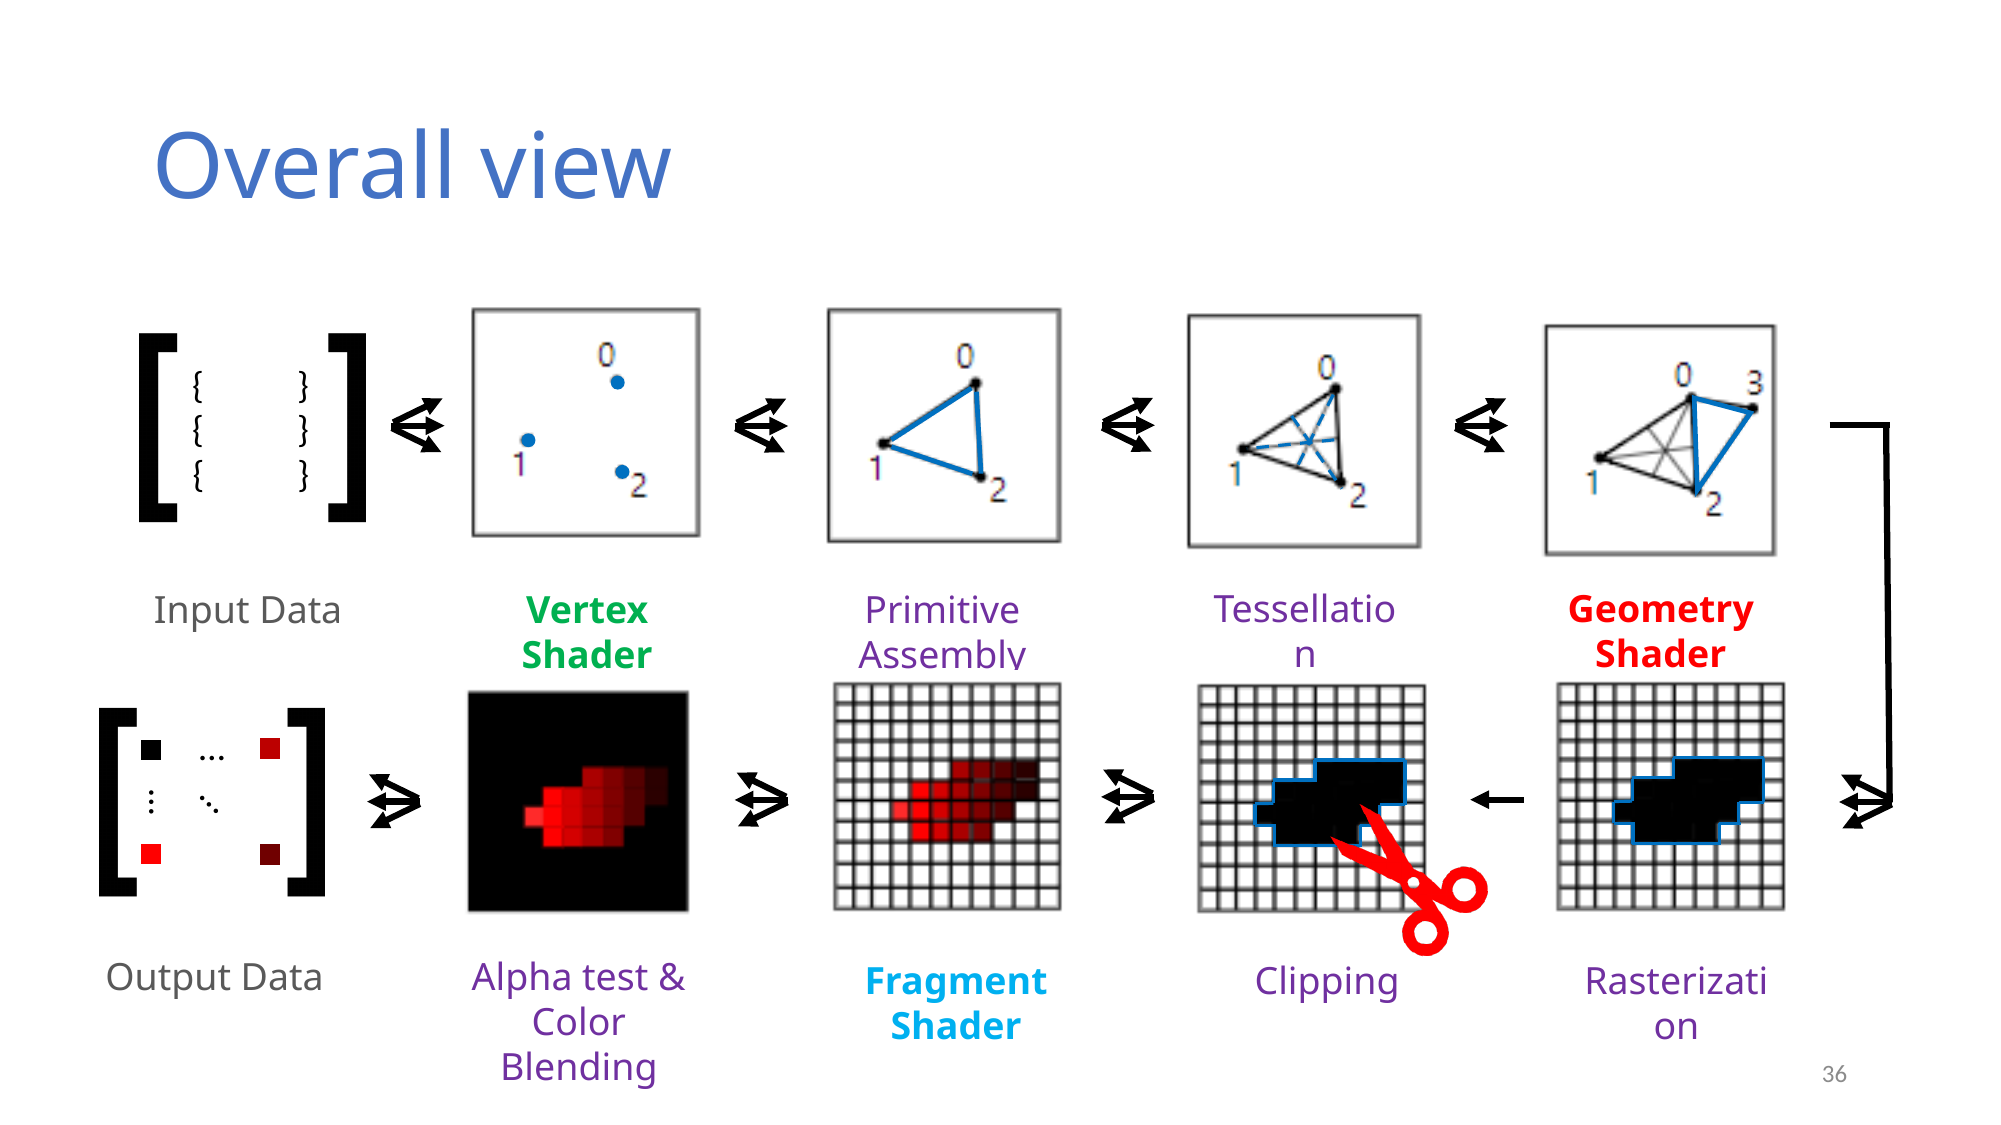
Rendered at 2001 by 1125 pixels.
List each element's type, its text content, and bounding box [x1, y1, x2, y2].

slide_number 36 [1412, 1042, 1863, 1103]
text_box Vertex Shader [457, 578, 717, 684]
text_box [809, 298, 1076, 552]
picture [1317, 782, 1506, 972]
picture [456, 681, 700, 925]
text_box Clipping [1151, 949, 1504, 1009]
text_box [462, 298, 712, 554]
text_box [1101, 769, 1155, 824]
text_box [367, 774, 421, 828]
picture [821, 670, 1078, 922]
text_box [1886, 425, 1890, 774]
title Overall view [137, 59, 1863, 278]
text_box Geometry Shader [1491, 577, 1830, 683]
text_box Output Data [63, 945, 366, 1006]
text_box Input Data [132, 578, 365, 639]
text_box Fragment Shader [780, 949, 1133, 1054]
text_box Primitive Assembly [776, 578, 1109, 684]
text_box Alpha test & Color Blending [446, 945, 711, 1096]
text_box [1172, 304, 1439, 563]
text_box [1535, 312, 1786, 568]
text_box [391, 398, 445, 453]
text_box Tessellation [1194, 577, 1416, 672]
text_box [139, 314, 365, 541]
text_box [734, 772, 789, 827]
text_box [1454, 398, 1509, 453]
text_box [1839, 774, 1893, 829]
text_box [99, 689, 325, 915]
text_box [1101, 397, 1155, 452]
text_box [1544, 670, 1799, 925]
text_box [1185, 672, 1440, 927]
text_box Rasterization [1561, 949, 1792, 1054]
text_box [734, 398, 789, 453]
